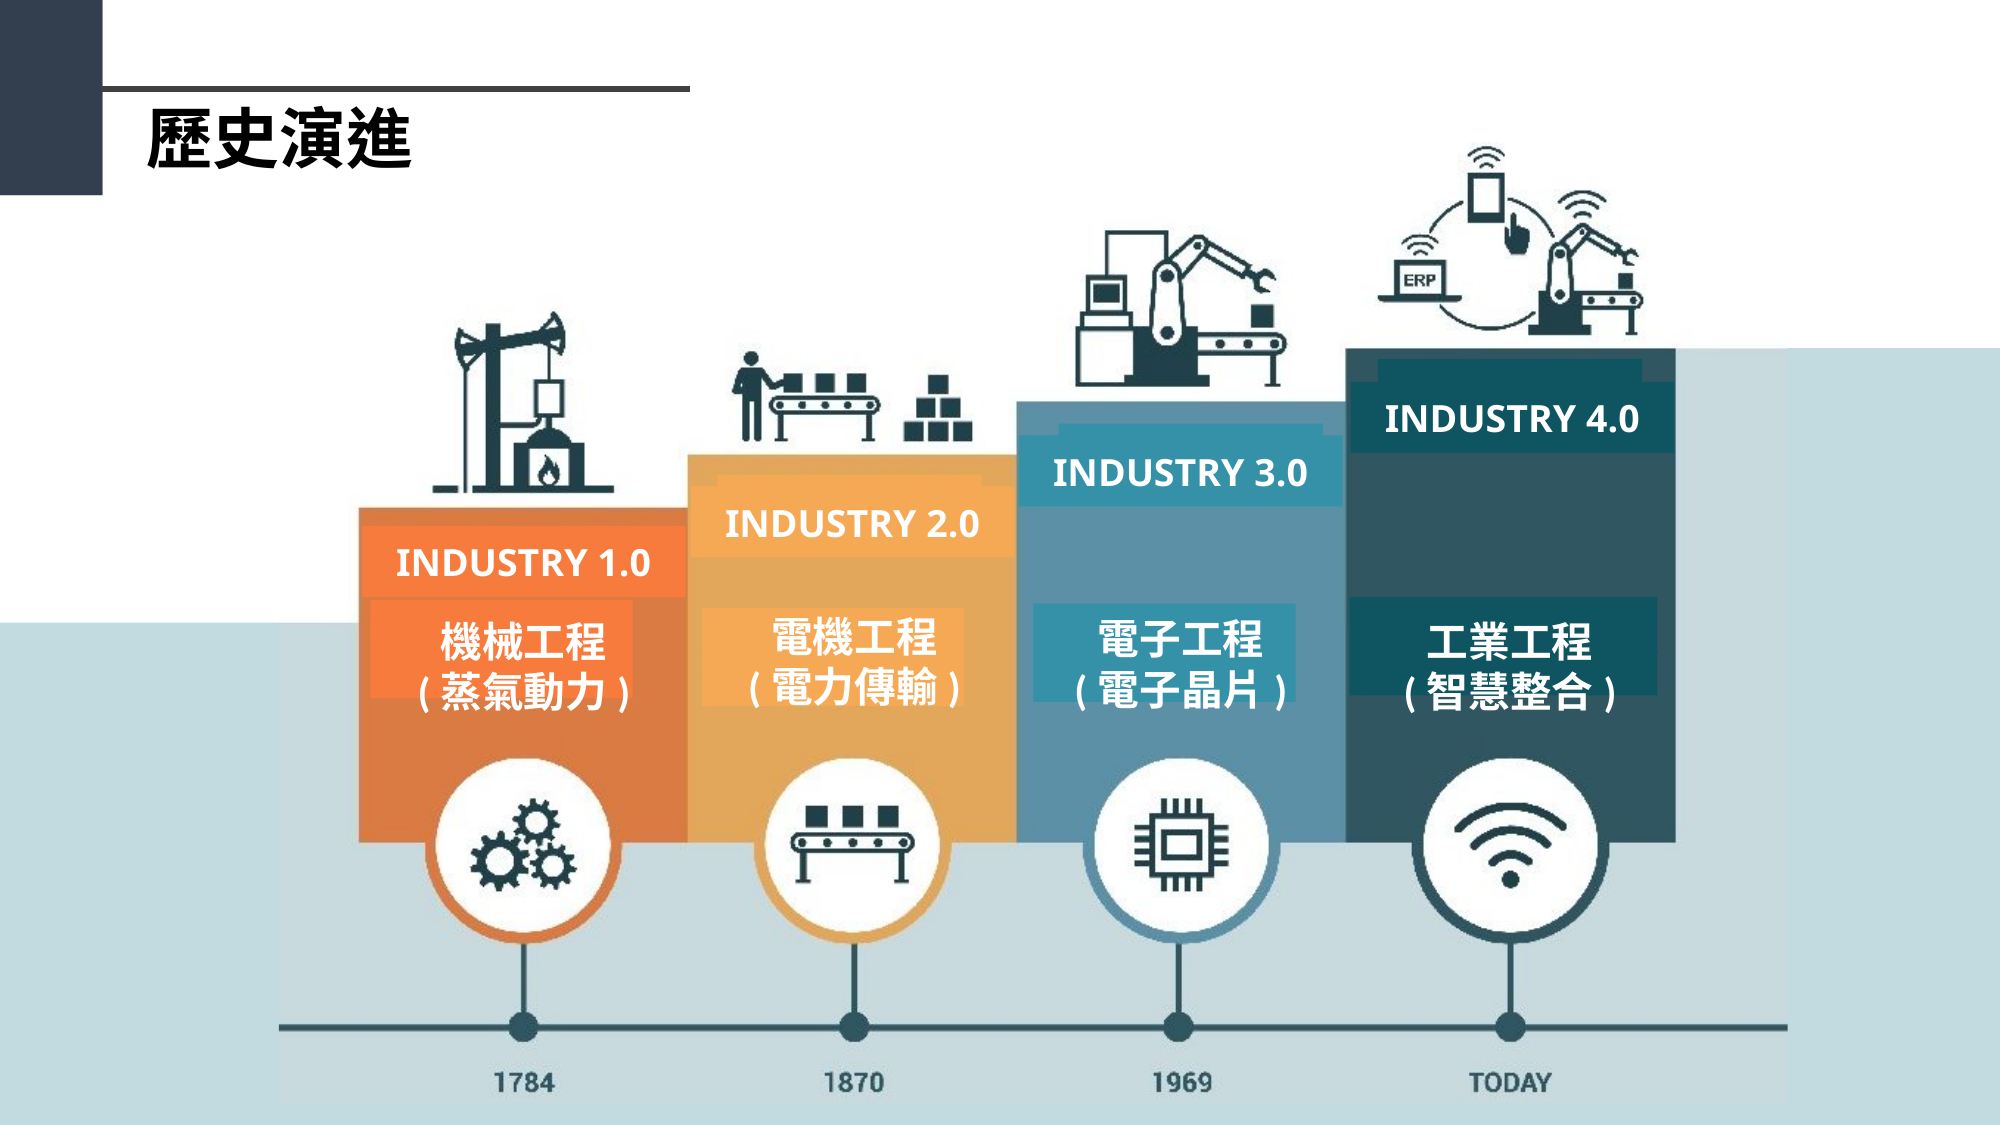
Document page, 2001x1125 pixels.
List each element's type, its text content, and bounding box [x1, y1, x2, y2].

text_box 歷史演進 [131, 89, 797, 142]
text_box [0, 142, 2000, 1125]
text_box [0, 0, 103, 142]
